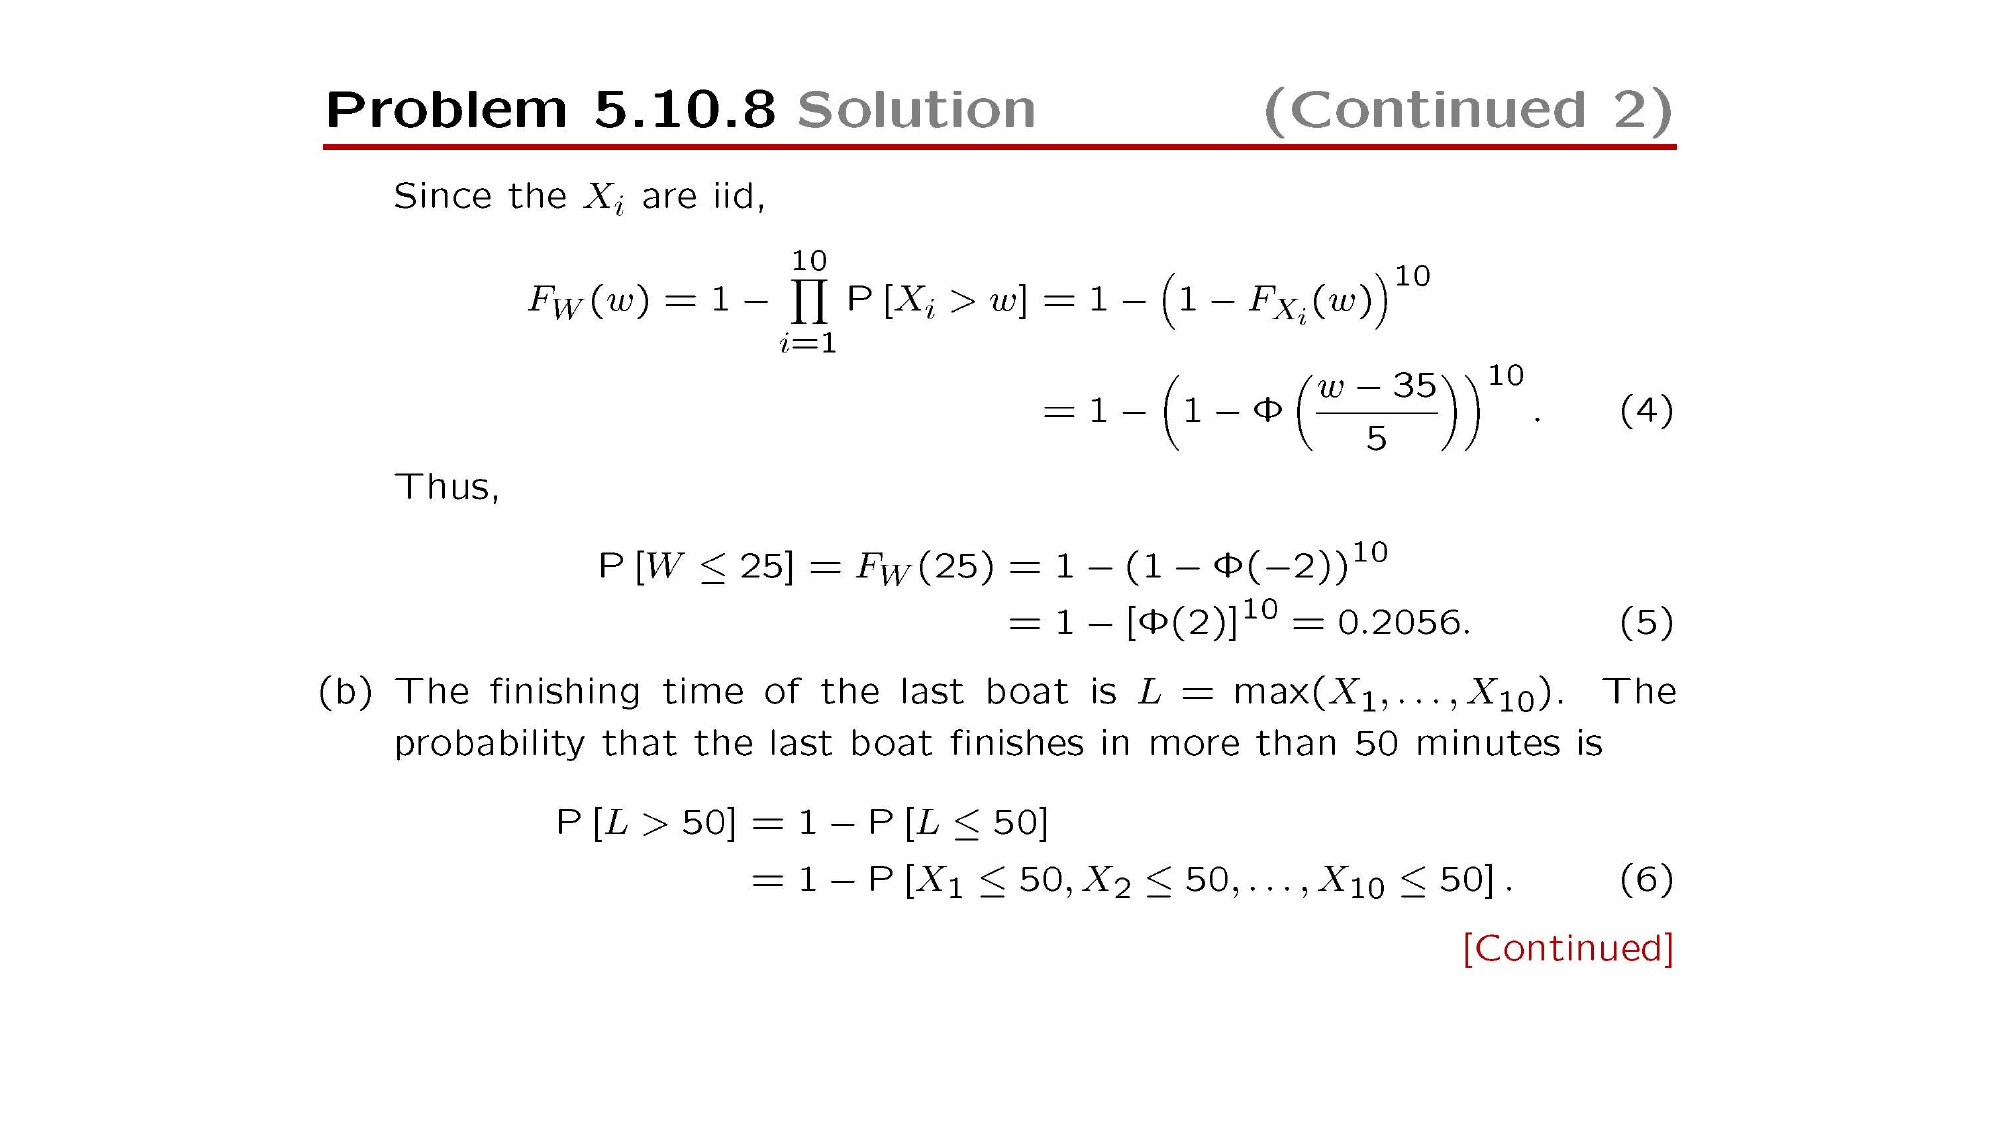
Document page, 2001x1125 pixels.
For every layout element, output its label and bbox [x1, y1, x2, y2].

picture [271, 0, 1728, 1125]
